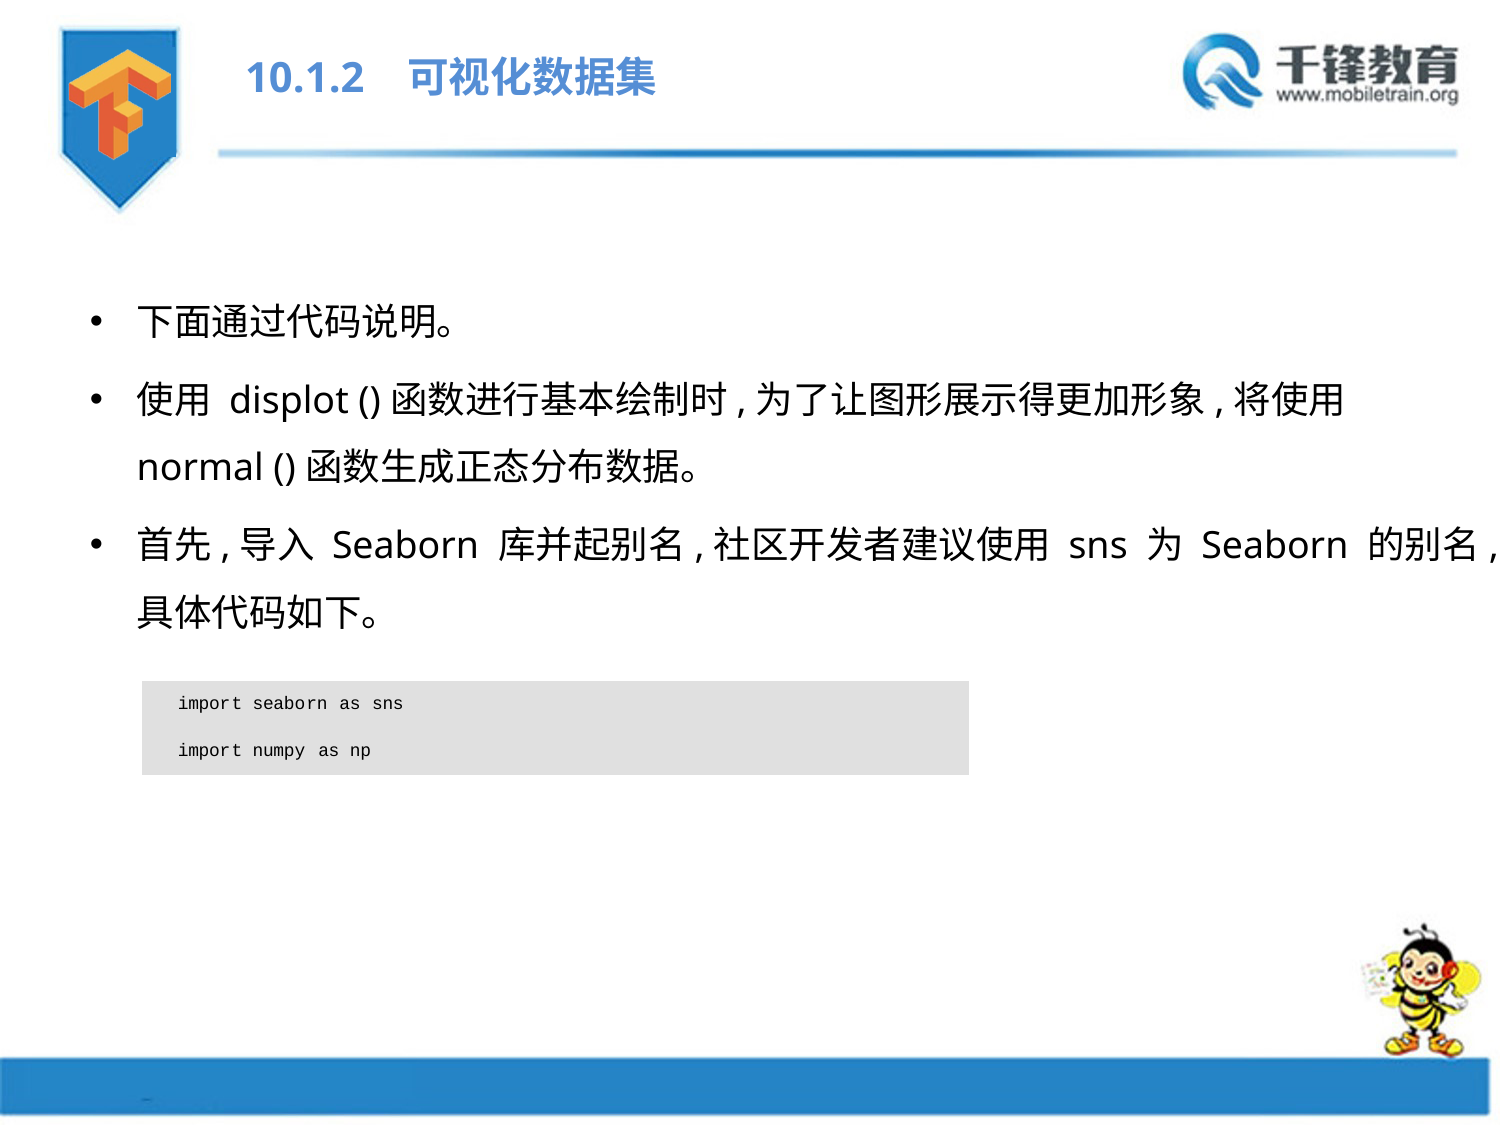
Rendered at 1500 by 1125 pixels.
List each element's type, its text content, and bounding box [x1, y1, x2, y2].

text_box 下面通过代码说明。 使用 displot ()函数进行基本绘制时,为了让图形展示得更加形象,将使用 normal ()函数生成正态分布数据。 首先,导入 Seaborn 库并起别名,社区开发者建议使用 sns 为 Seaborn 的别名,具体代码如下。 [0, 267, 1496, 641]
text_box 10.1.2 可视化数据集 [230, 29, 1069, 122]
picture [0, 0, 1500, 1125]
